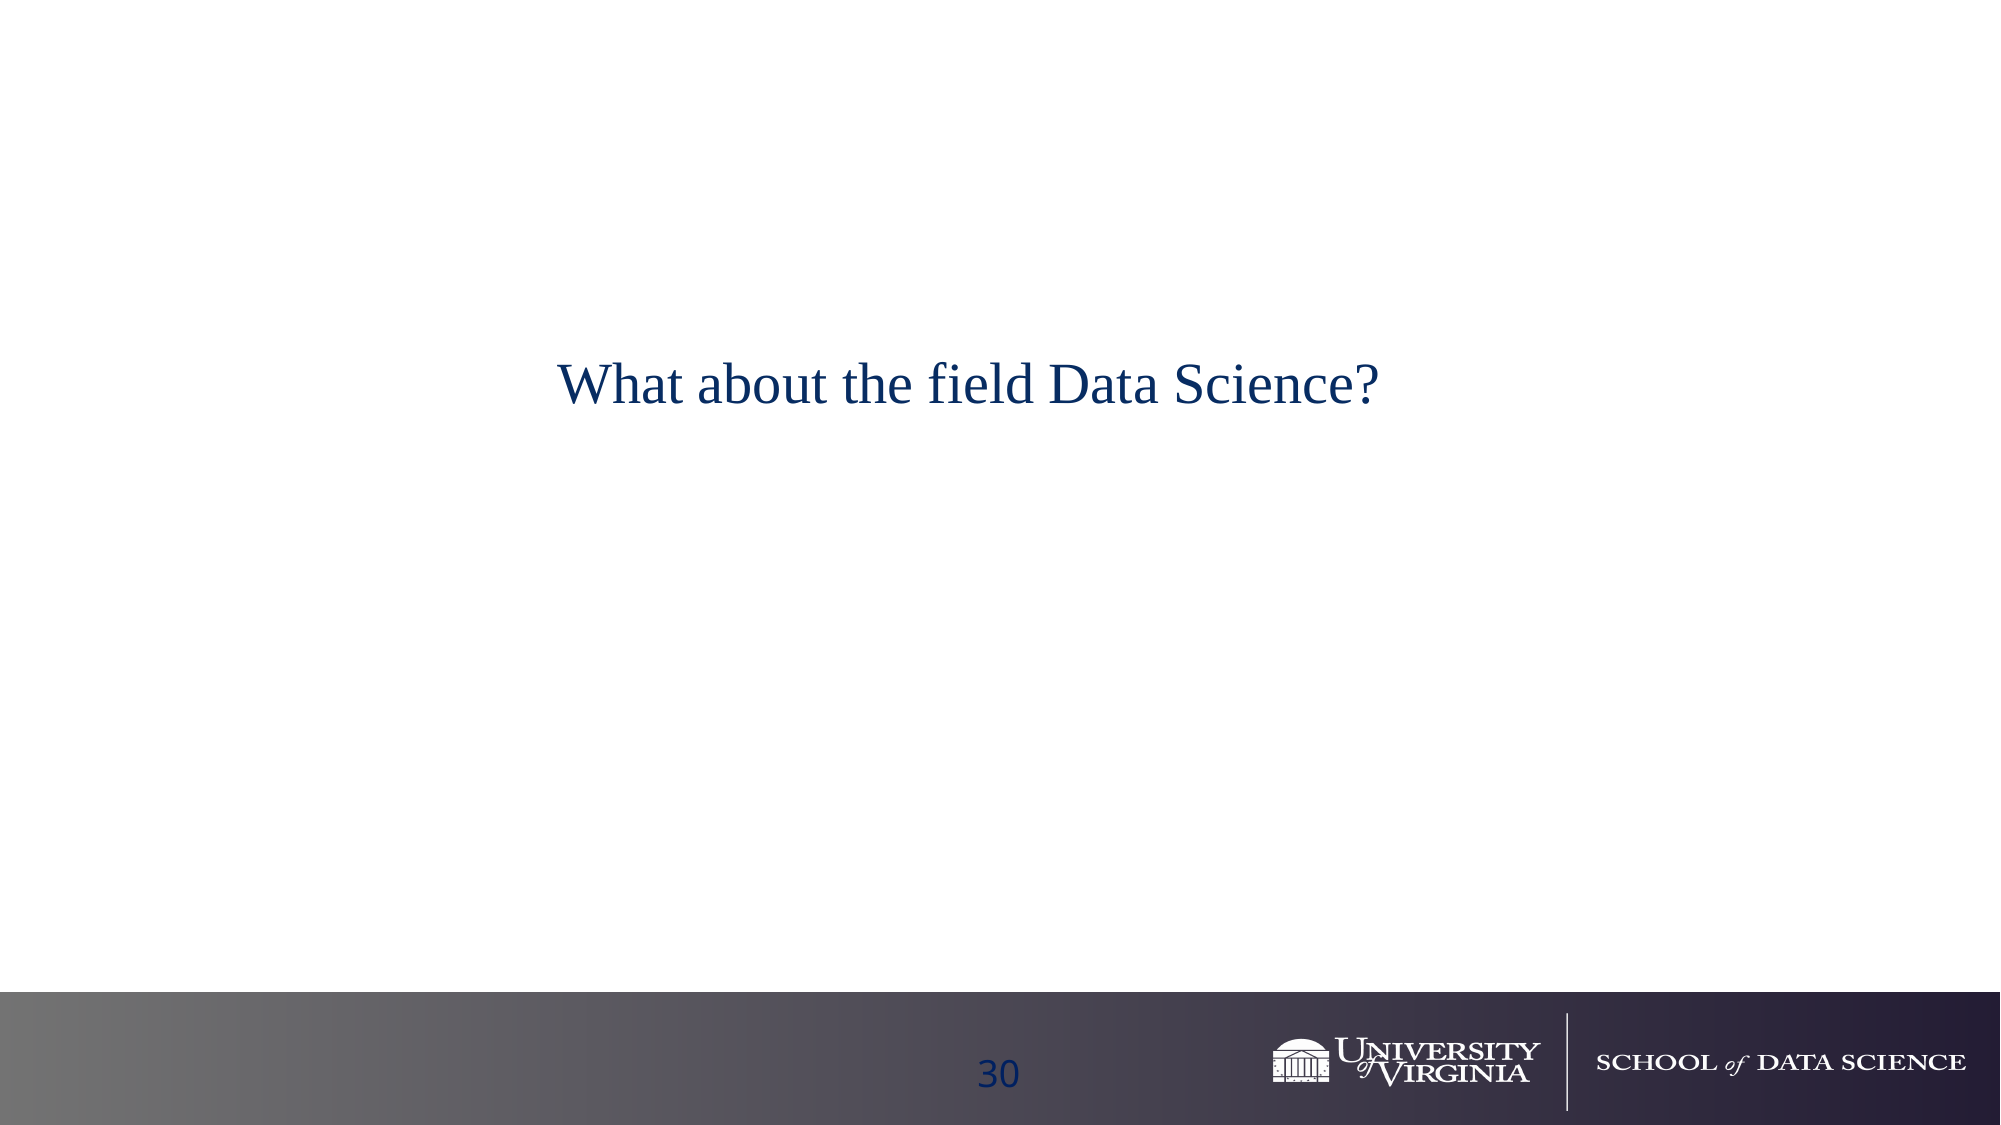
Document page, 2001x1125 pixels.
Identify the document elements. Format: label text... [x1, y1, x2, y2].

text_box What about the field Data Science? [162, 337, 1775, 423]
picture [1273, 1013, 1966, 1111]
